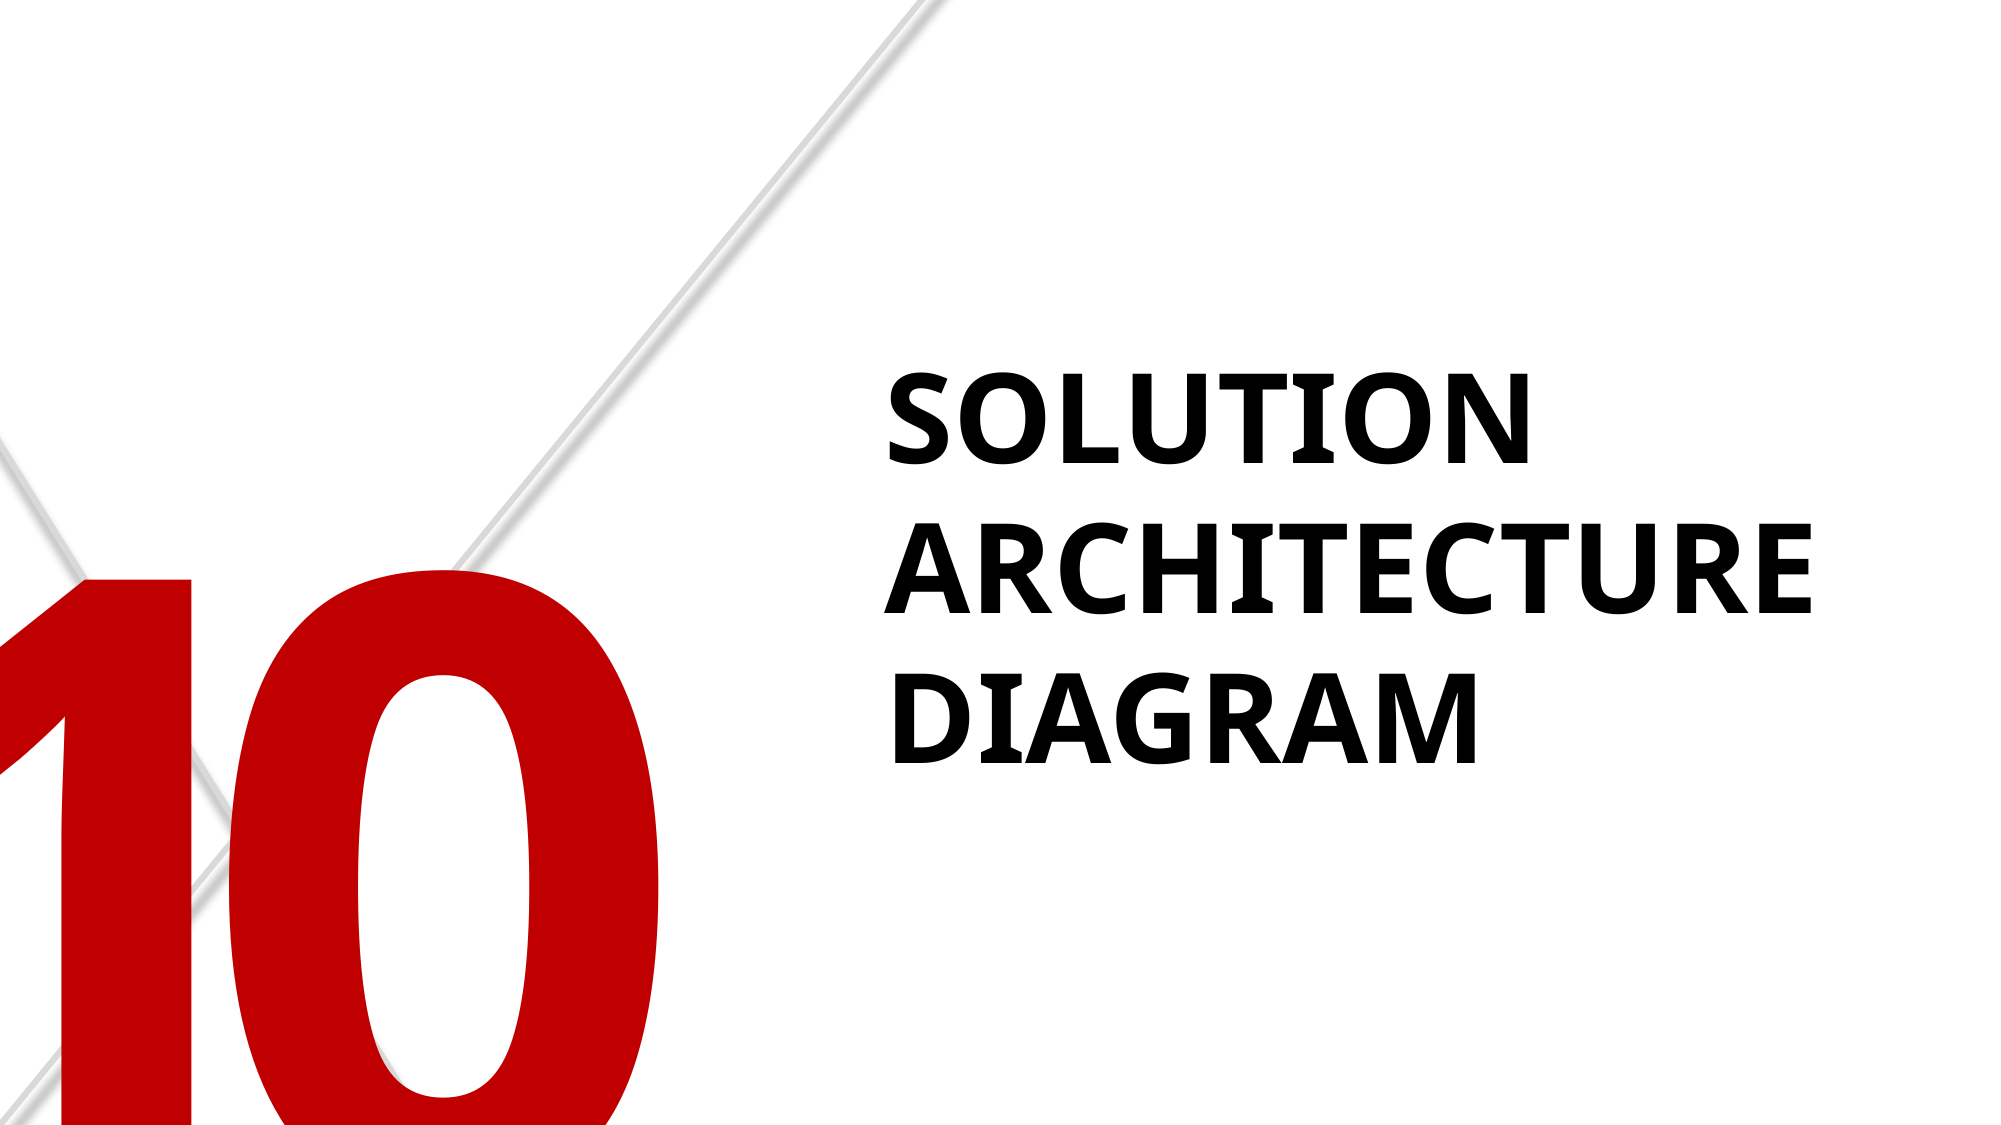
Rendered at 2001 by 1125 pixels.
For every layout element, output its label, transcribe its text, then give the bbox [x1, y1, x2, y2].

text_box SOLUTION ARCHITECTURE DIAGRAM [946, 336, 1877, 789]
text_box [0, 0, 946, 1125]
